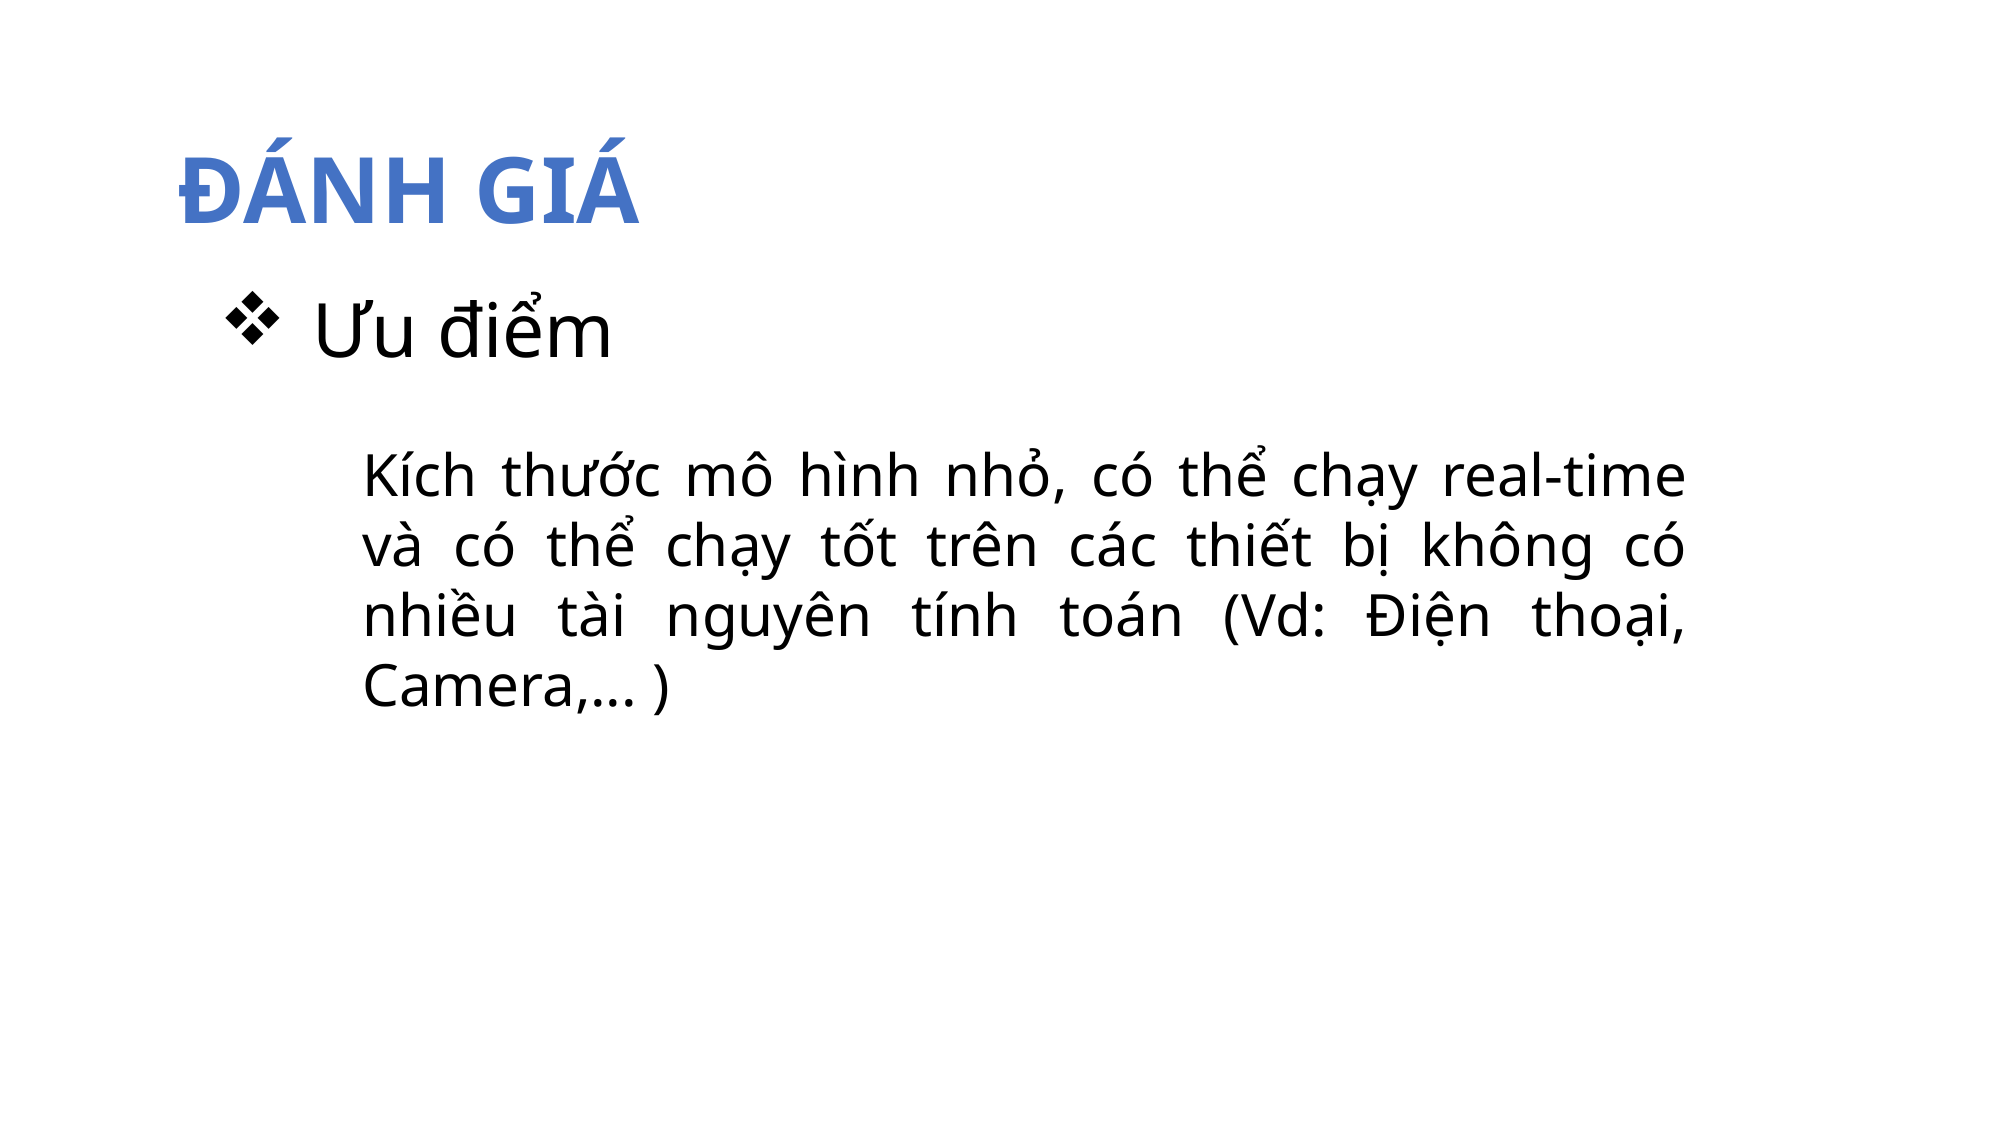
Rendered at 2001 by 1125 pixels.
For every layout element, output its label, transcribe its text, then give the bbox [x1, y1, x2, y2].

text_box Kích thước mô hình nhỏ, có thể chạy real-time và có thể chạy tốt trên các thiết bị không có nhiều tài nguyên tính toán (Vd: Điện thoại, Camera,... ) [347, 430, 1703, 726]
text_box ĐÁNH GIÁ [162, 84, 1888, 303]
text_box Ưu điểm [204, 274, 680, 380]
